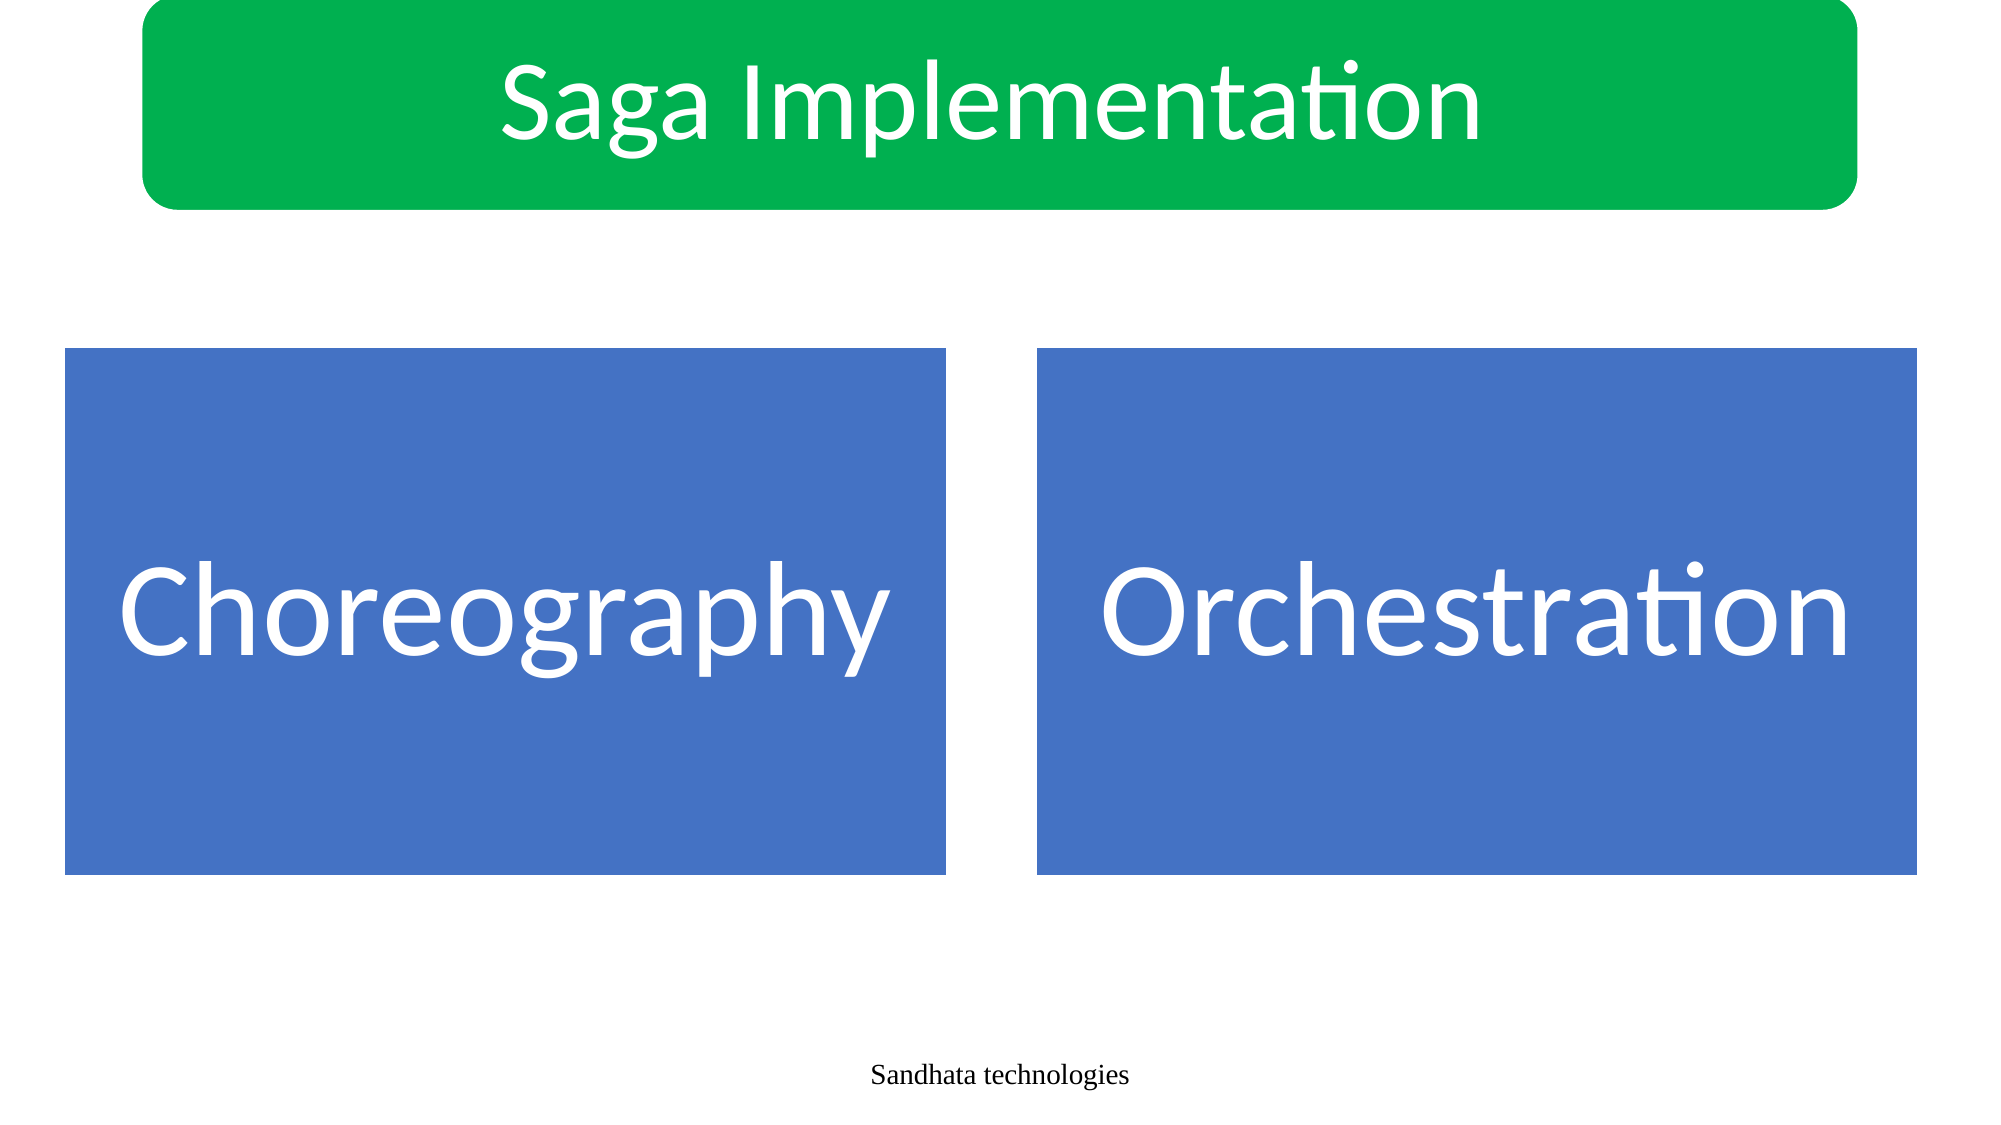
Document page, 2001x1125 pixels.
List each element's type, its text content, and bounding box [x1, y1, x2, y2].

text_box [141, 0, 1859, 212]
footer Sandhata technologies [662, 1042, 1338, 1103]
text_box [63, 273, 1919, 950]
